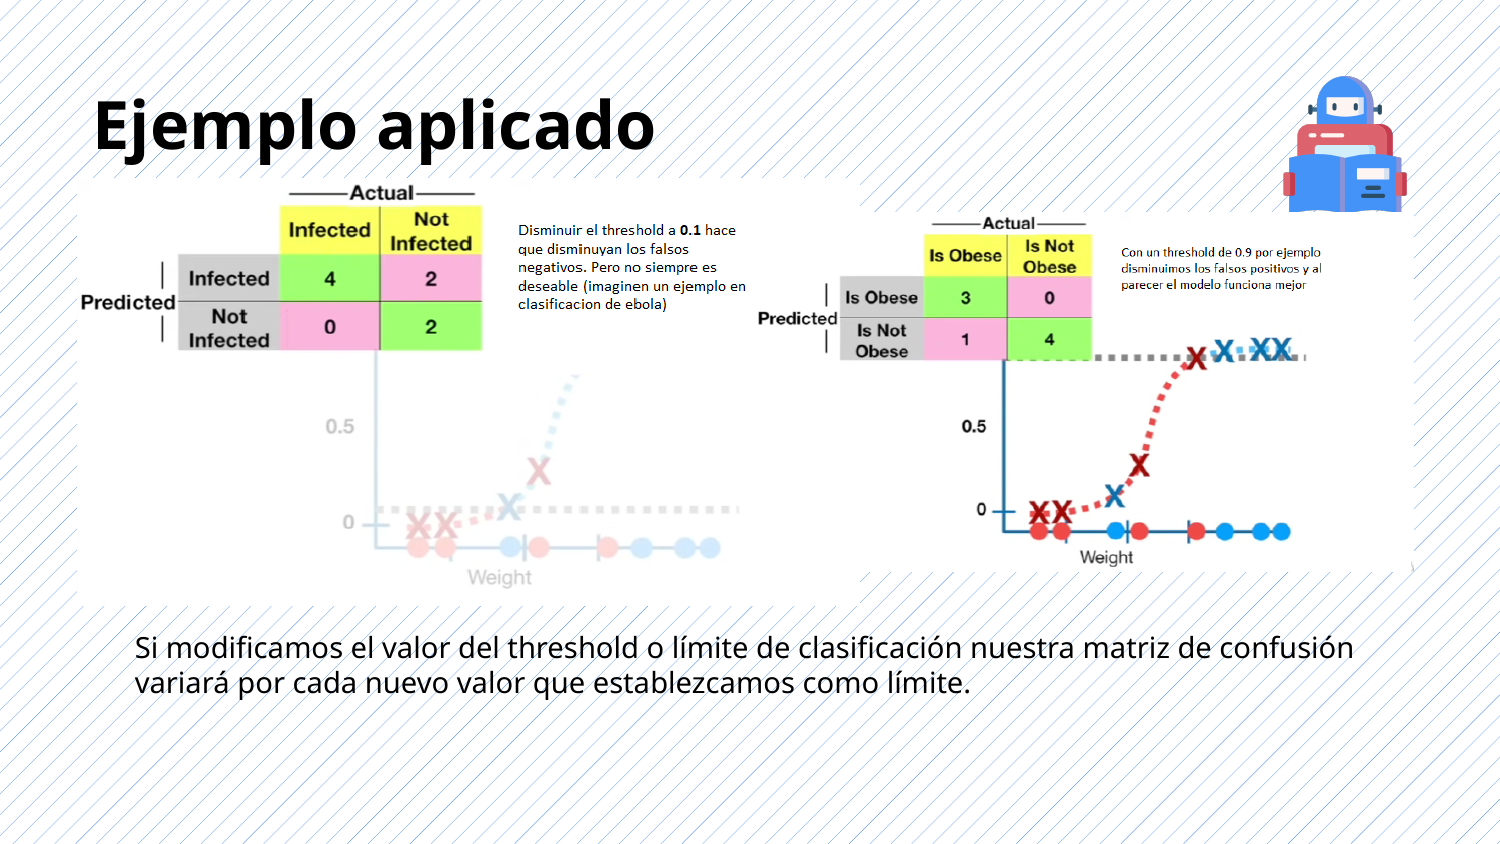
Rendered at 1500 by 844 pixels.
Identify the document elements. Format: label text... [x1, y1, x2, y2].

text_box Si modificamos el valor del threshold o límite de clasificación nuestra matriz de confusión variará por cada nuevo valor que establezcamos como límite. [119, 614, 1396, 714]
text_box Ejemplo aplicado [77, 76, 1275, 179]
picture [77, 76, 1414, 607]
